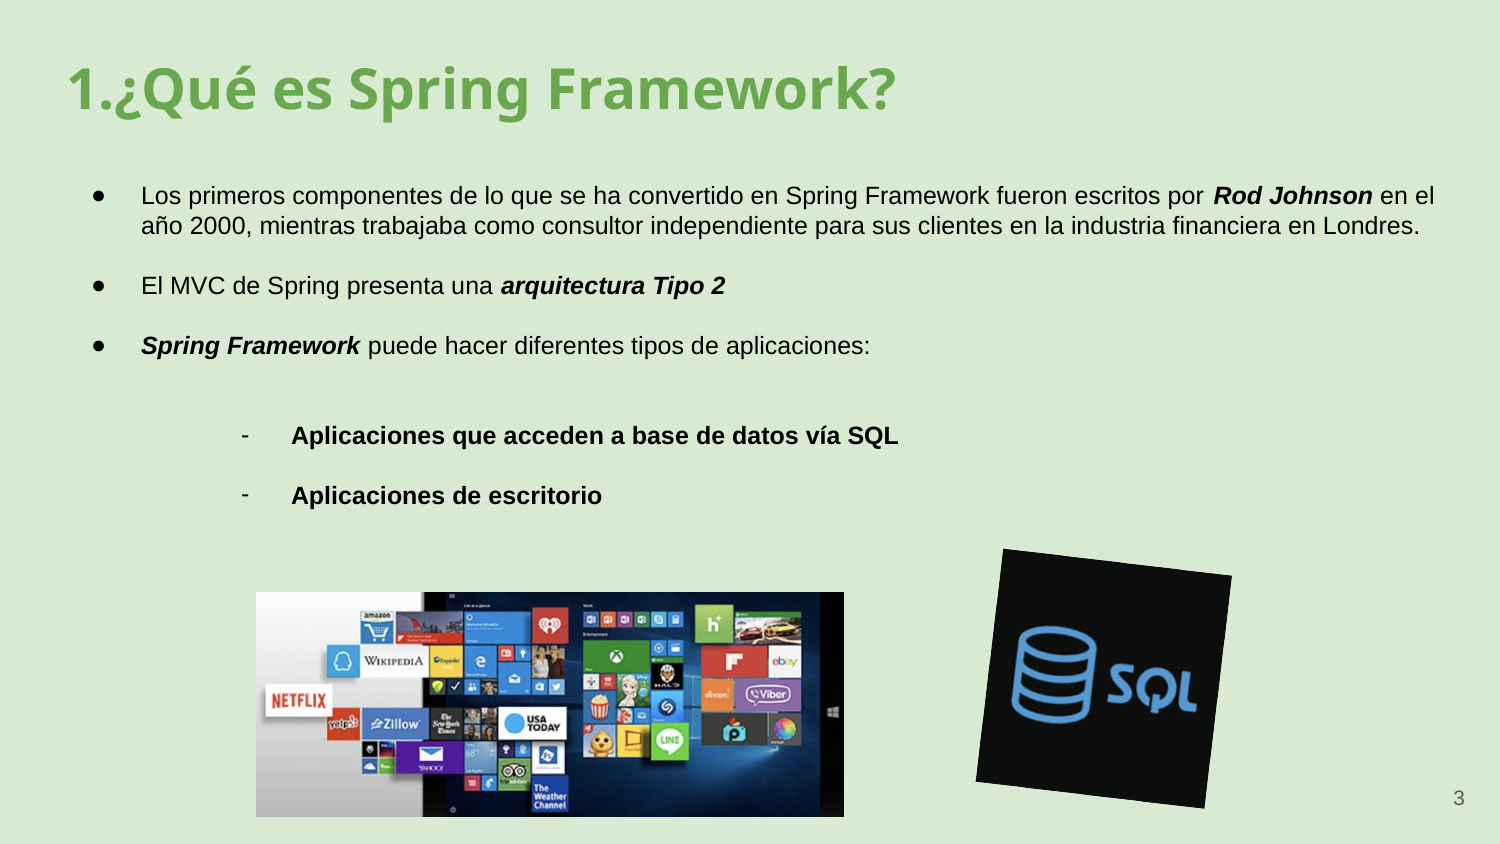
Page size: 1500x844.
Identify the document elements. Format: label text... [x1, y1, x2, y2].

slide_number ‹#› [1389, 764, 1480, 830]
title 1.¿Qué es Spring Framework? [51, 37, 1449, 132]
picture [976, 549, 1232, 808]
picture [256, 592, 844, 817]
text_box Los primeros componentes de lo que se ha convertido en Spring Framework fueron escritos por Rod Johnson en el año 2000, mientras trabajaba como consultor independiente para sus clientes en la industria financiera en Londres. El MVC de Spring presenta una arquitectura Tipo 2 Spring Framework puede hacer diferentes tipos de aplicaciones: Aplicaciones que acceden a base de datos vía SQL Aplicaciones de escritorio [51, 164, 1464, 555]
